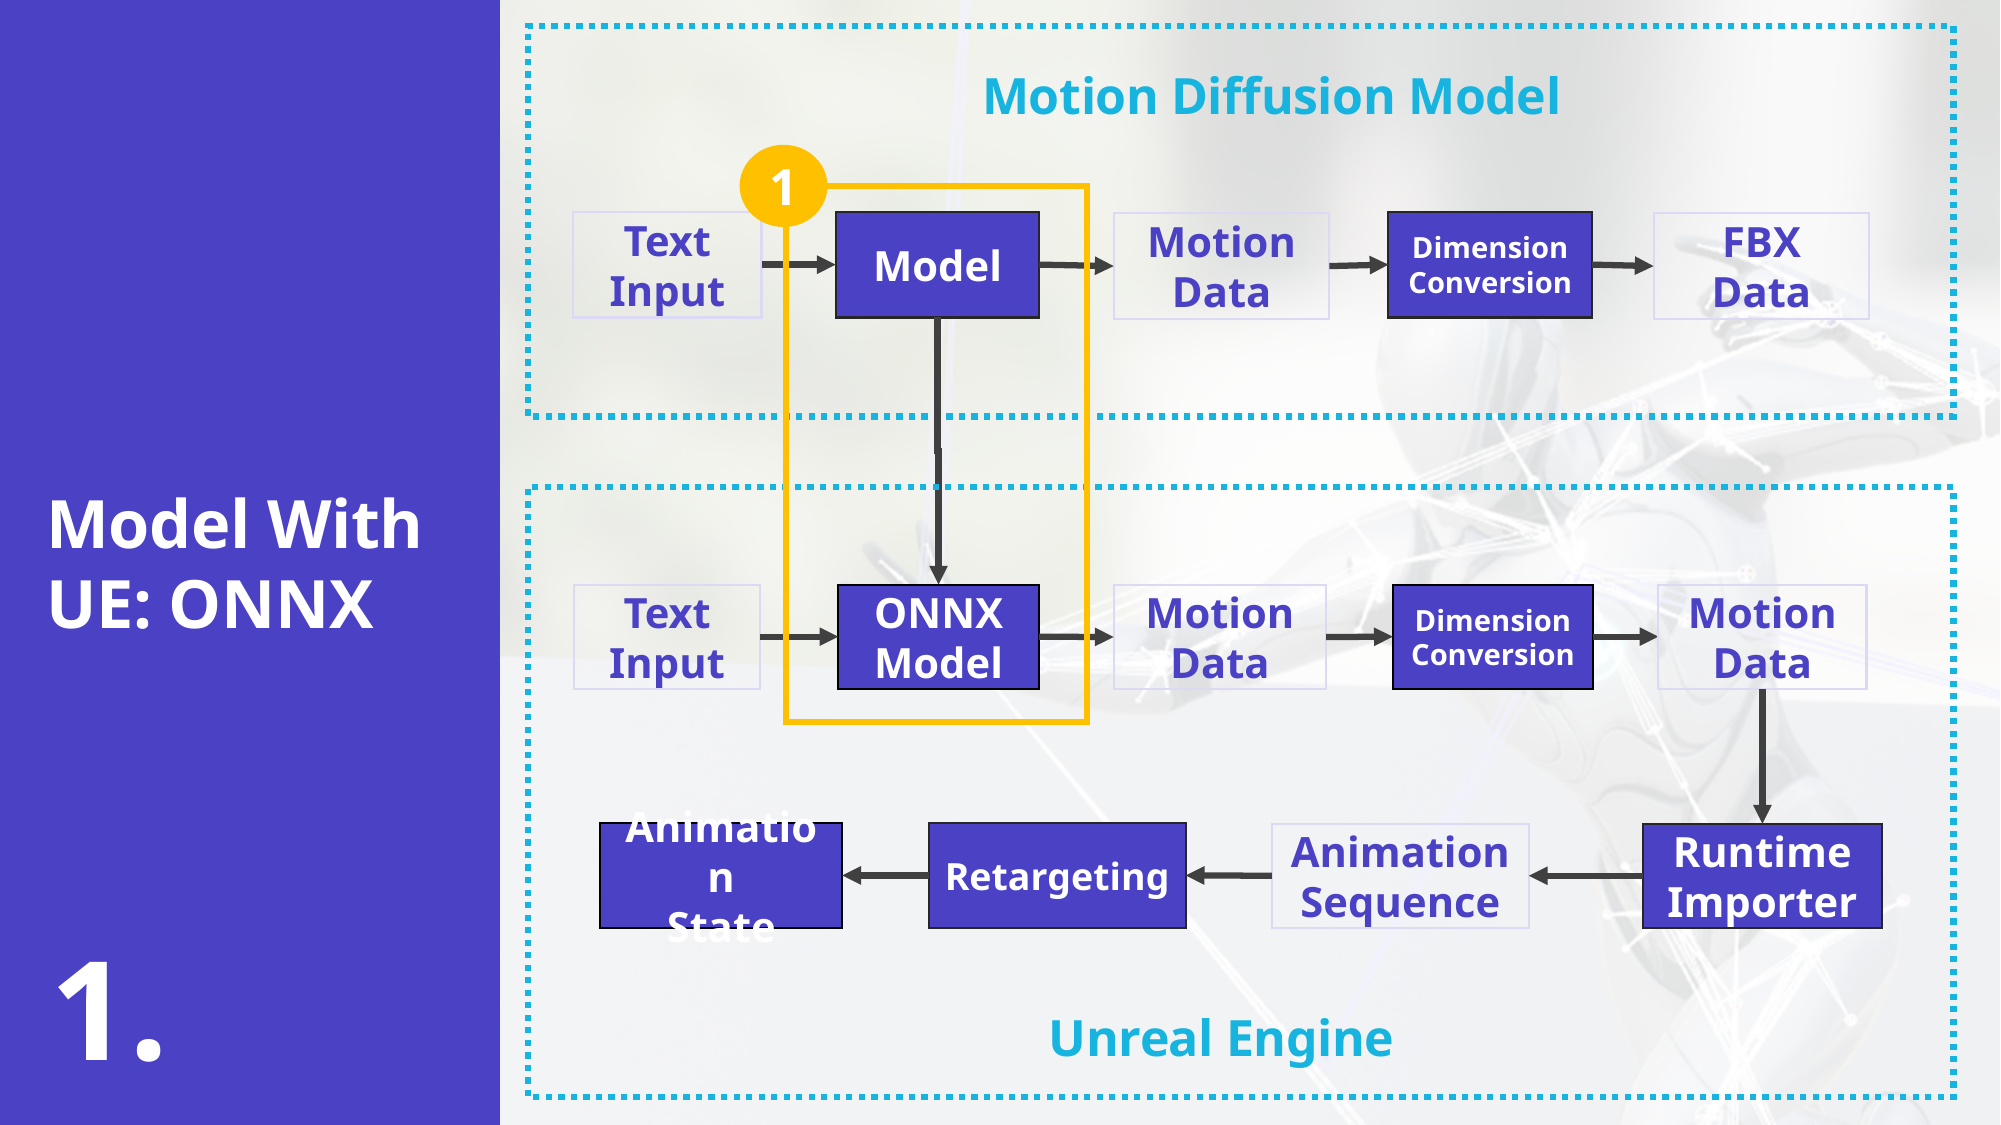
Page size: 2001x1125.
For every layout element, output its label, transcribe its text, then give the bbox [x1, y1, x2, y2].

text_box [740, 145, 1087, 723]
text_box Motion Diffusion Model [898, 32, 1646, 158]
text_box [527, 486, 1955, 1098]
text_box [527, 25, 1955, 417]
text_box FBX Data [1653, 212, 1870, 320]
text_box 1. [35, 919, 395, 1125]
text_box Dimension Conversion [1387, 211, 1593, 319]
text_box Motion Data [1113, 212, 1330, 320]
text_box Model With UE: ONNX [31, 206, 478, 919]
text_box Text Input [572, 211, 740, 319]
